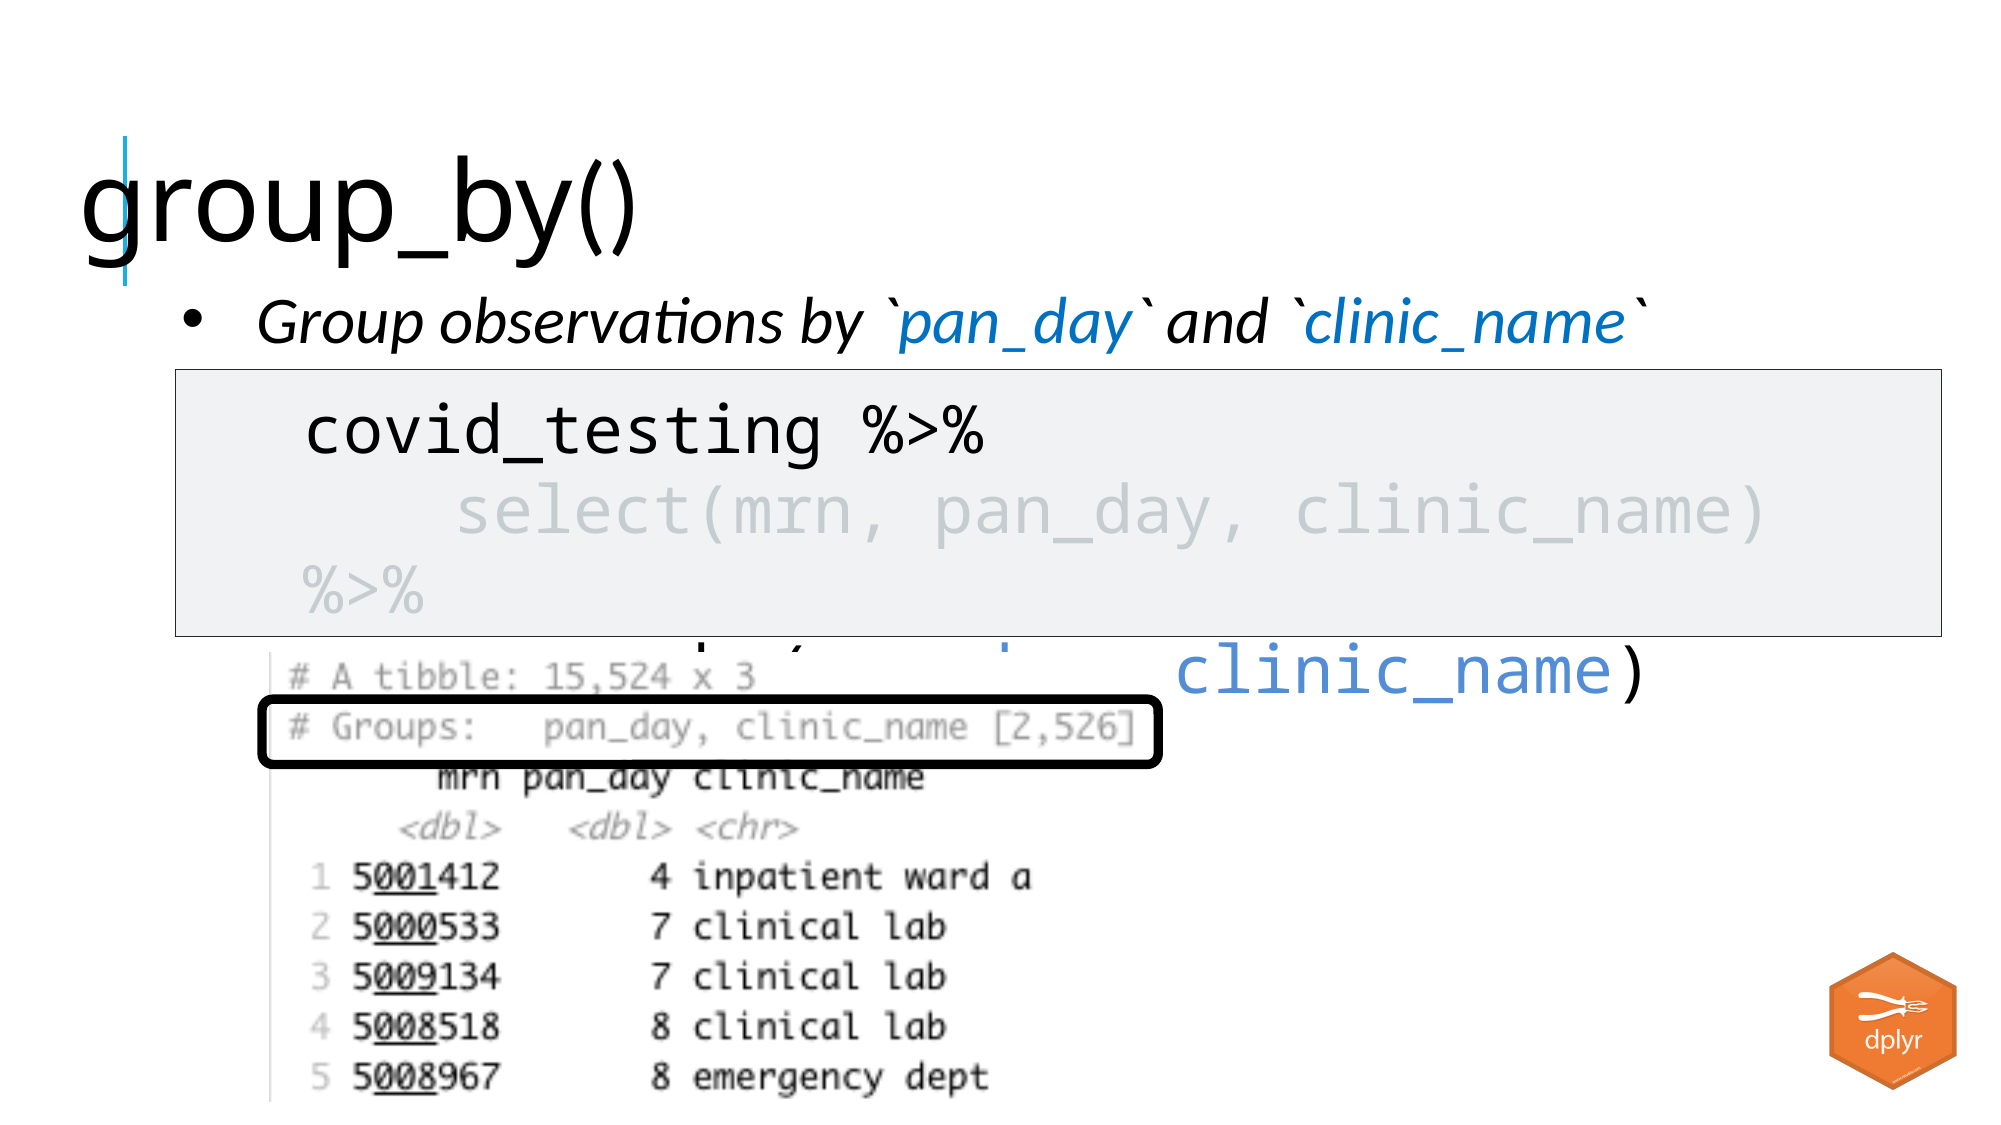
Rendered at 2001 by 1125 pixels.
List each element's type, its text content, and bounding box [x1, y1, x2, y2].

text_box Group observations by `pan_day` and `clinic_name` [180, 276, 1759, 359]
text_box [1829, 952, 1957, 1090]
text_box covid_testing %>% select(mrn, pan_day, clinic_name) %>% group_by(pan_day, clinic_name) [288, 379, 1830, 715]
slide_number 19 [1440, 1046, 1900, 1103]
text_box [175, 369, 1942, 637]
picture [269, 652, 1166, 1102]
text_box group_by() [64, 121, 657, 272]
